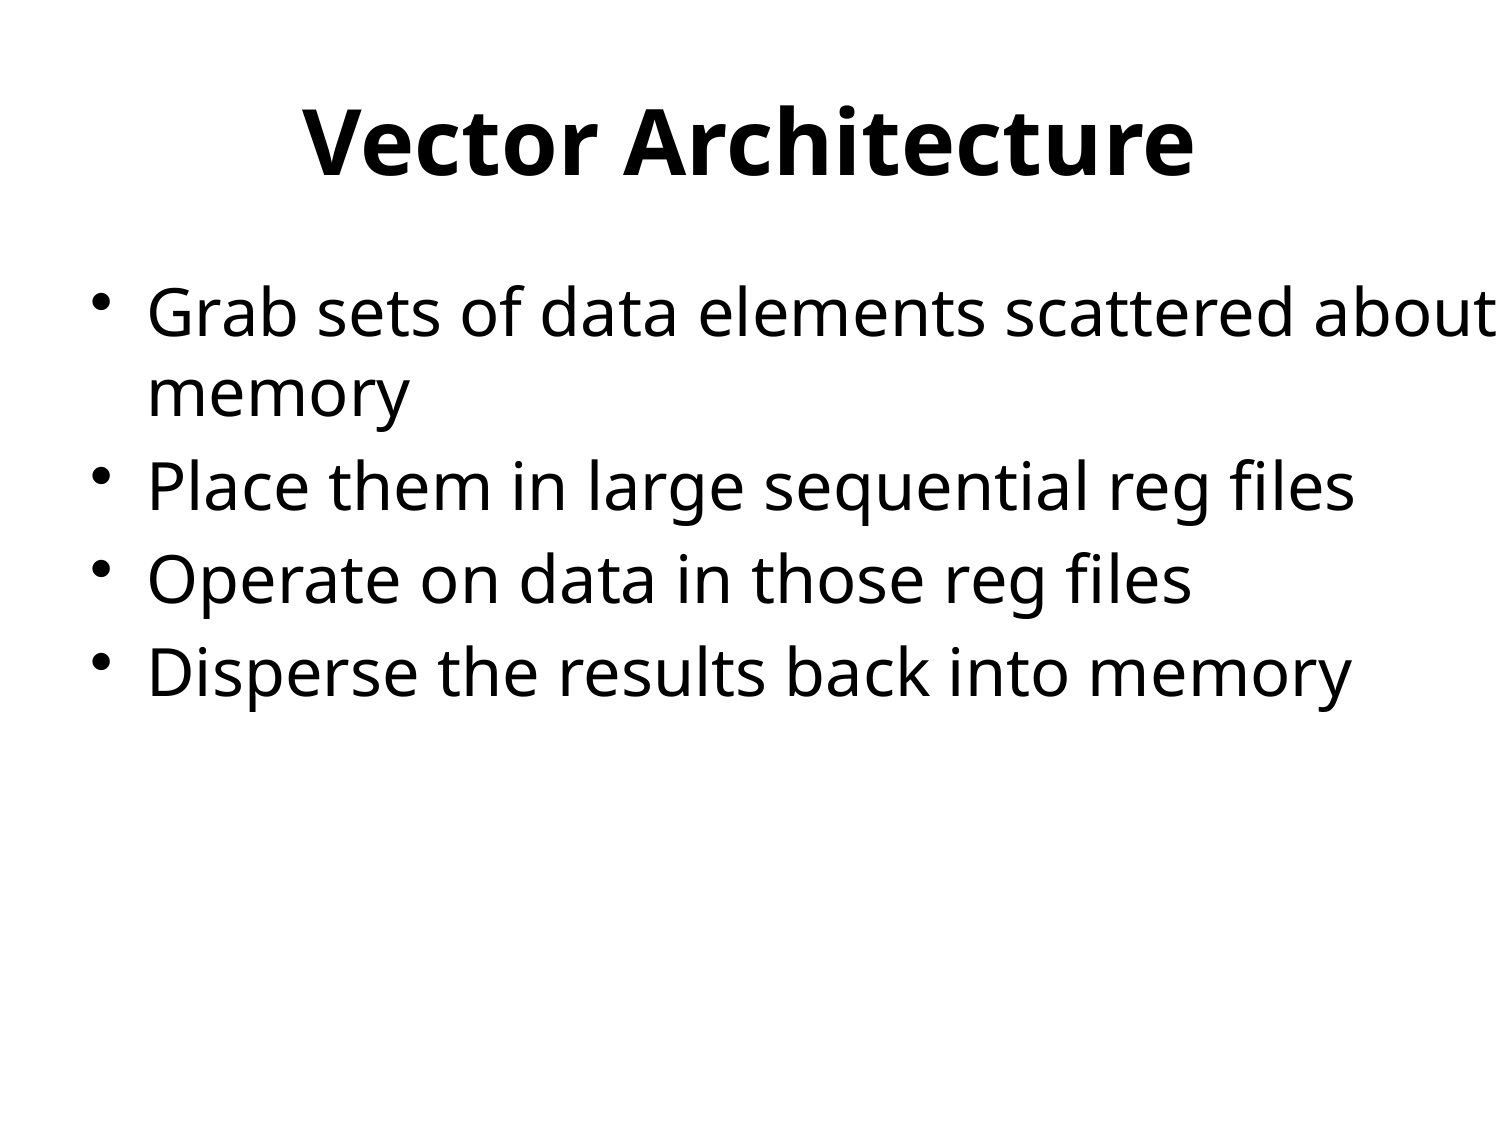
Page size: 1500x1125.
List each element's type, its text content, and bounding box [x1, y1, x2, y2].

list Grab sets of data elements scattered about memory Place them in large sequential reg files Operate on data in those reg files Disperse the results back into memory [75, 262, 1500, 1125]
text_box Vector Architecture [0, 44, 1500, 233]
